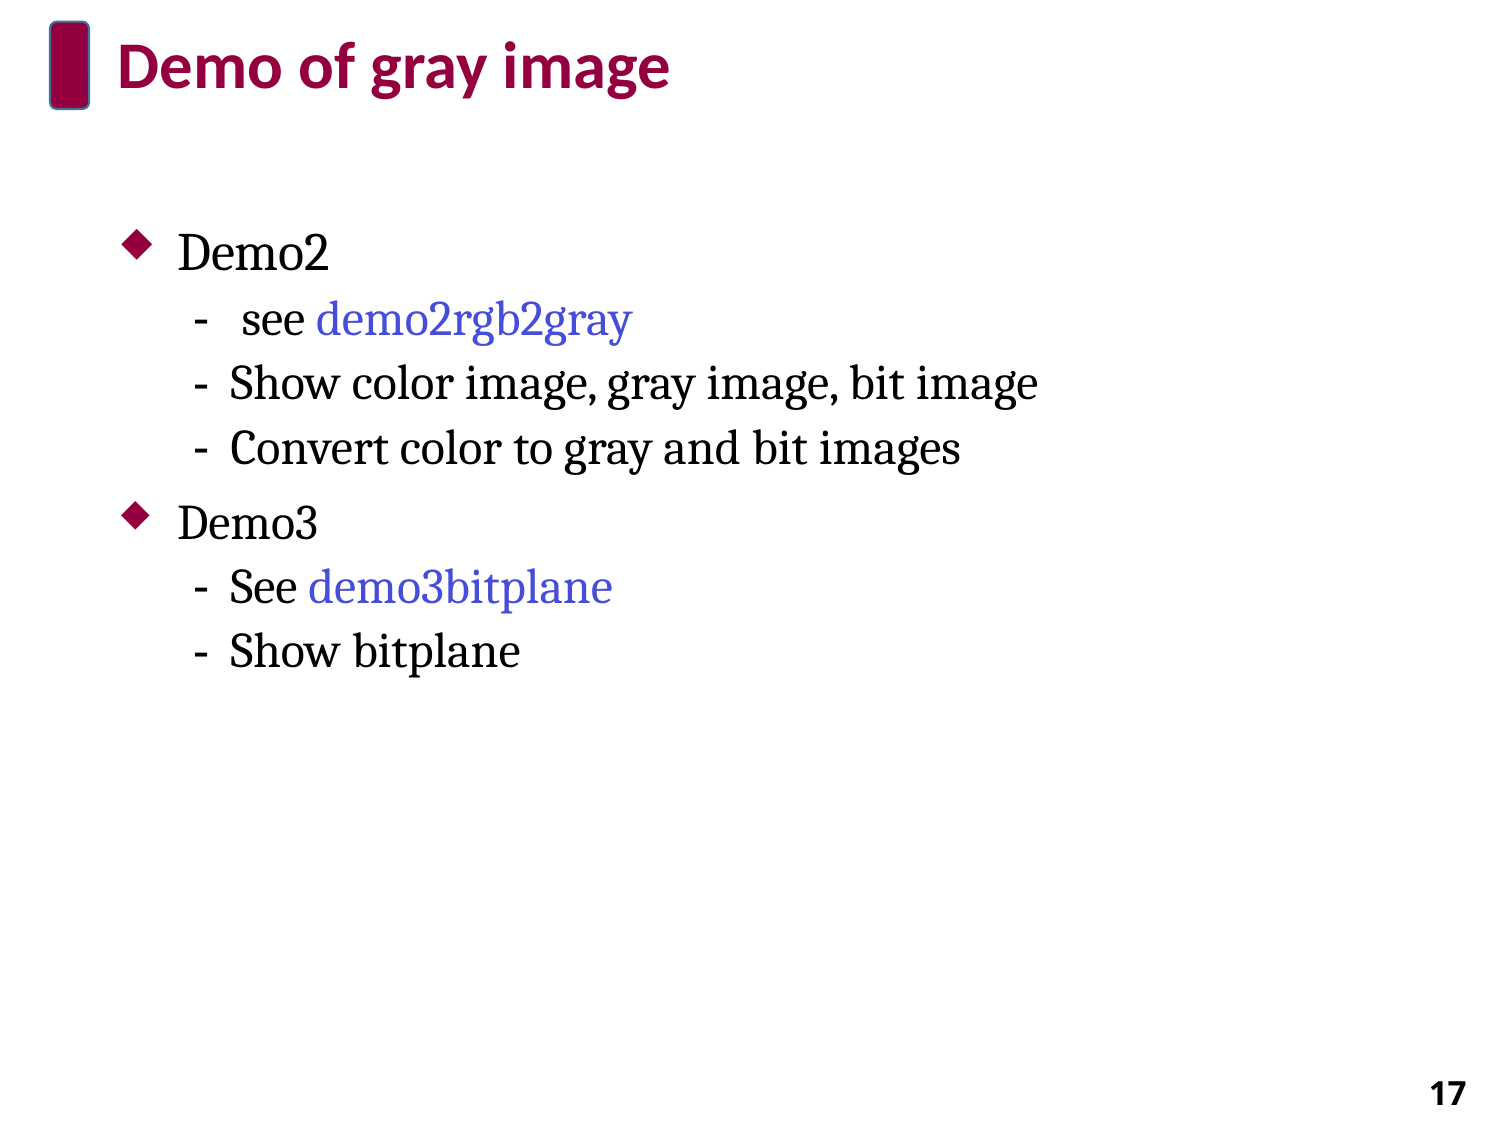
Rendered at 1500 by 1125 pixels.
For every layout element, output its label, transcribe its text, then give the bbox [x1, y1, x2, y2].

title Demo of gray image [103, 23, 1397, 111]
list Demo2 see demo2rgb2gray Show color image, gray image, bit image Convert color to gray and bit images Demo3 See demo3bitplane Show bitplane [103, 216, 1397, 930]
slide_number 17 [1384, 1065, 1500, 1125]
